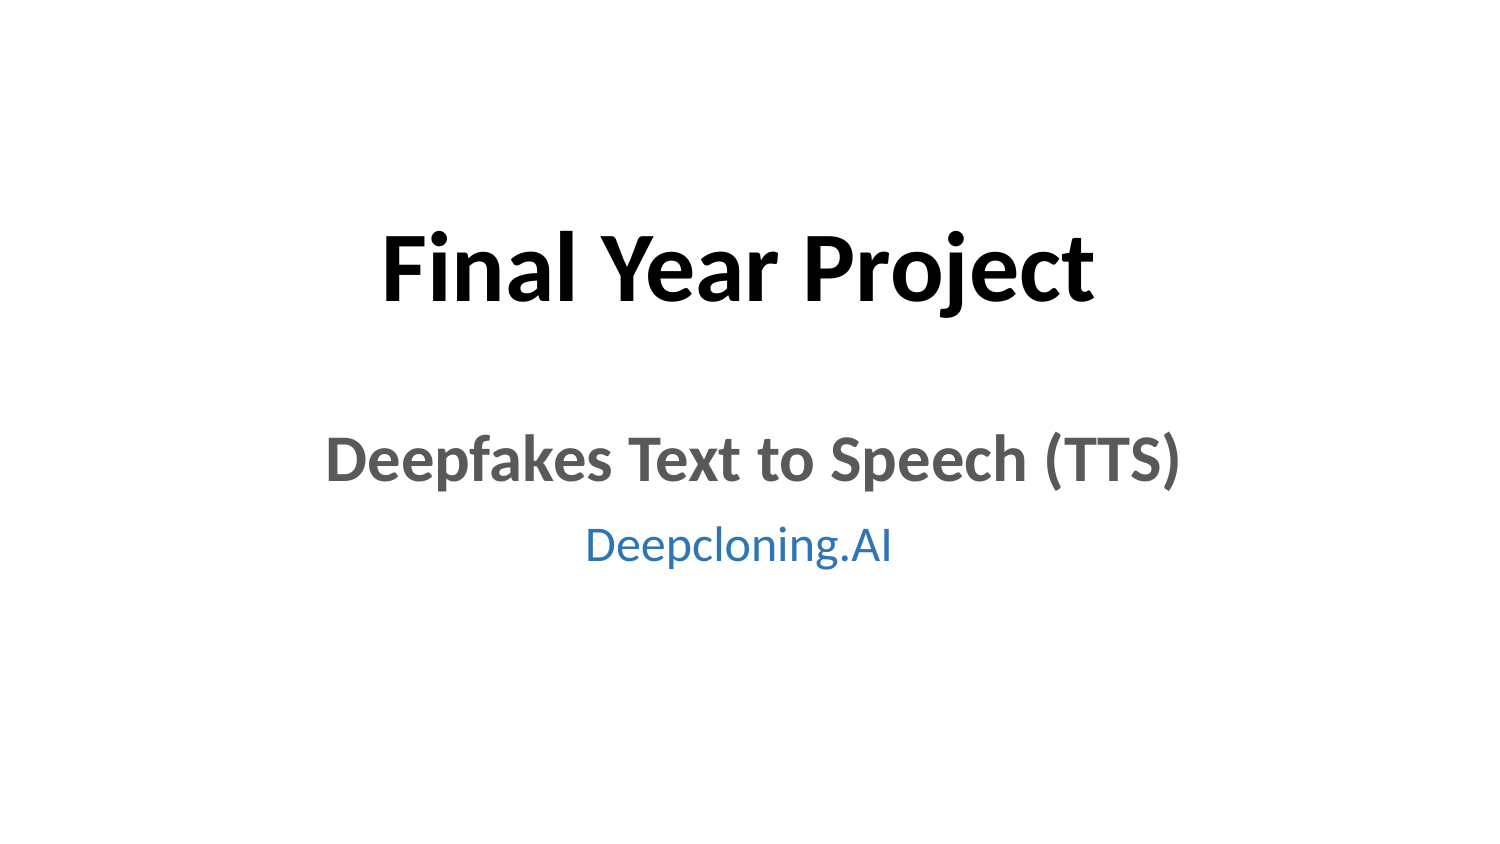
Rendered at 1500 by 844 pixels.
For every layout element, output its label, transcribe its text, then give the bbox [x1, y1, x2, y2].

text_box Final Year Project [366, 194, 1112, 330]
text_box Deepcloning.AI [570, 503, 909, 579]
text_box Deepfakes Text to Speech (TTS) [310, 407, 1199, 502]
